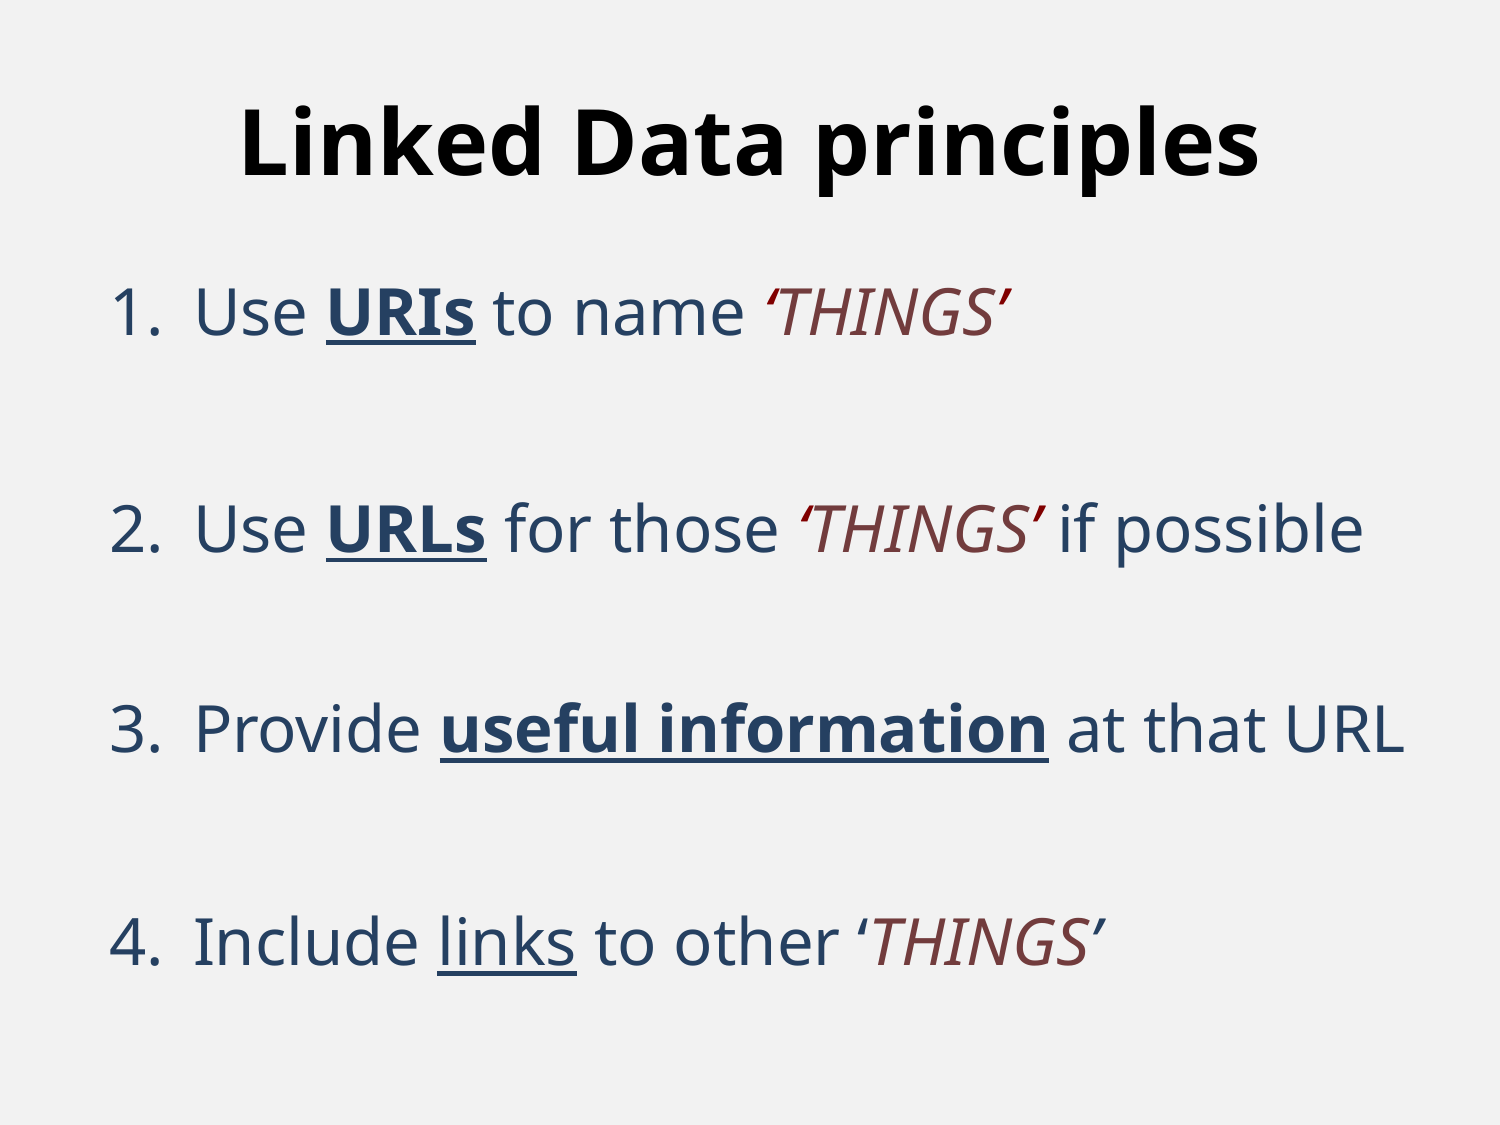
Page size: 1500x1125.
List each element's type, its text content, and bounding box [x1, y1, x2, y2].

title Linked Data principles [75, 45, 1425, 233]
list Use URIs to name ‘THINGS’ Use URLs for those ‘THINGS’ if possible Provide useful information at that URL Include links to other ‘THINGS’ [75, 262, 1425, 1005]
